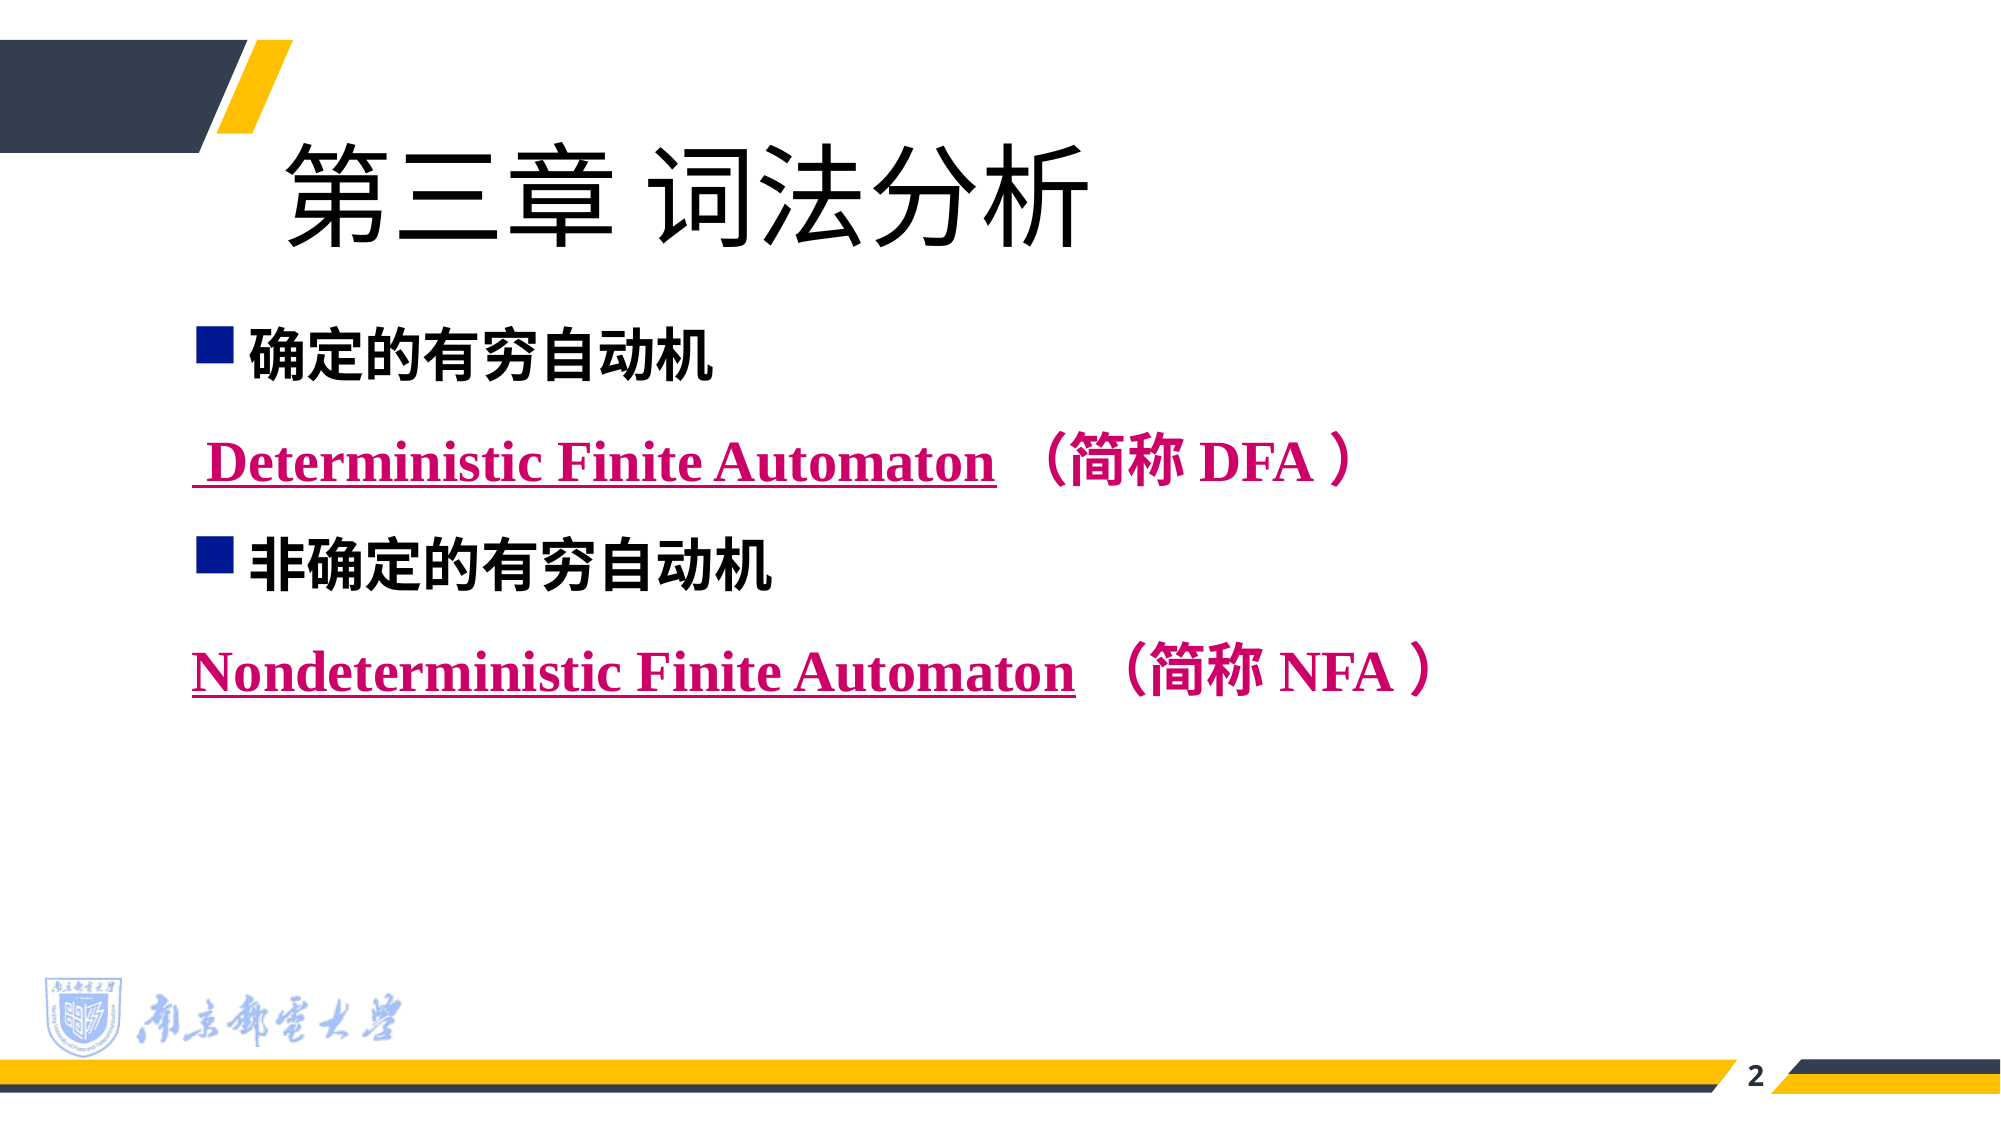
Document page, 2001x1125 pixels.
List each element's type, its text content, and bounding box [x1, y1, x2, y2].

slide_number 2 [1708, 1047, 1780, 1108]
text_box 第三章 词法分析 [265, 118, 1895, 269]
text_box 确定的有穷自动机 Deterministic Finite Automaton（简称DFA） 非确定的有穷自动机 Nondeterministic Finite Automaton（简称NFA） [177, 275, 1756, 711]
